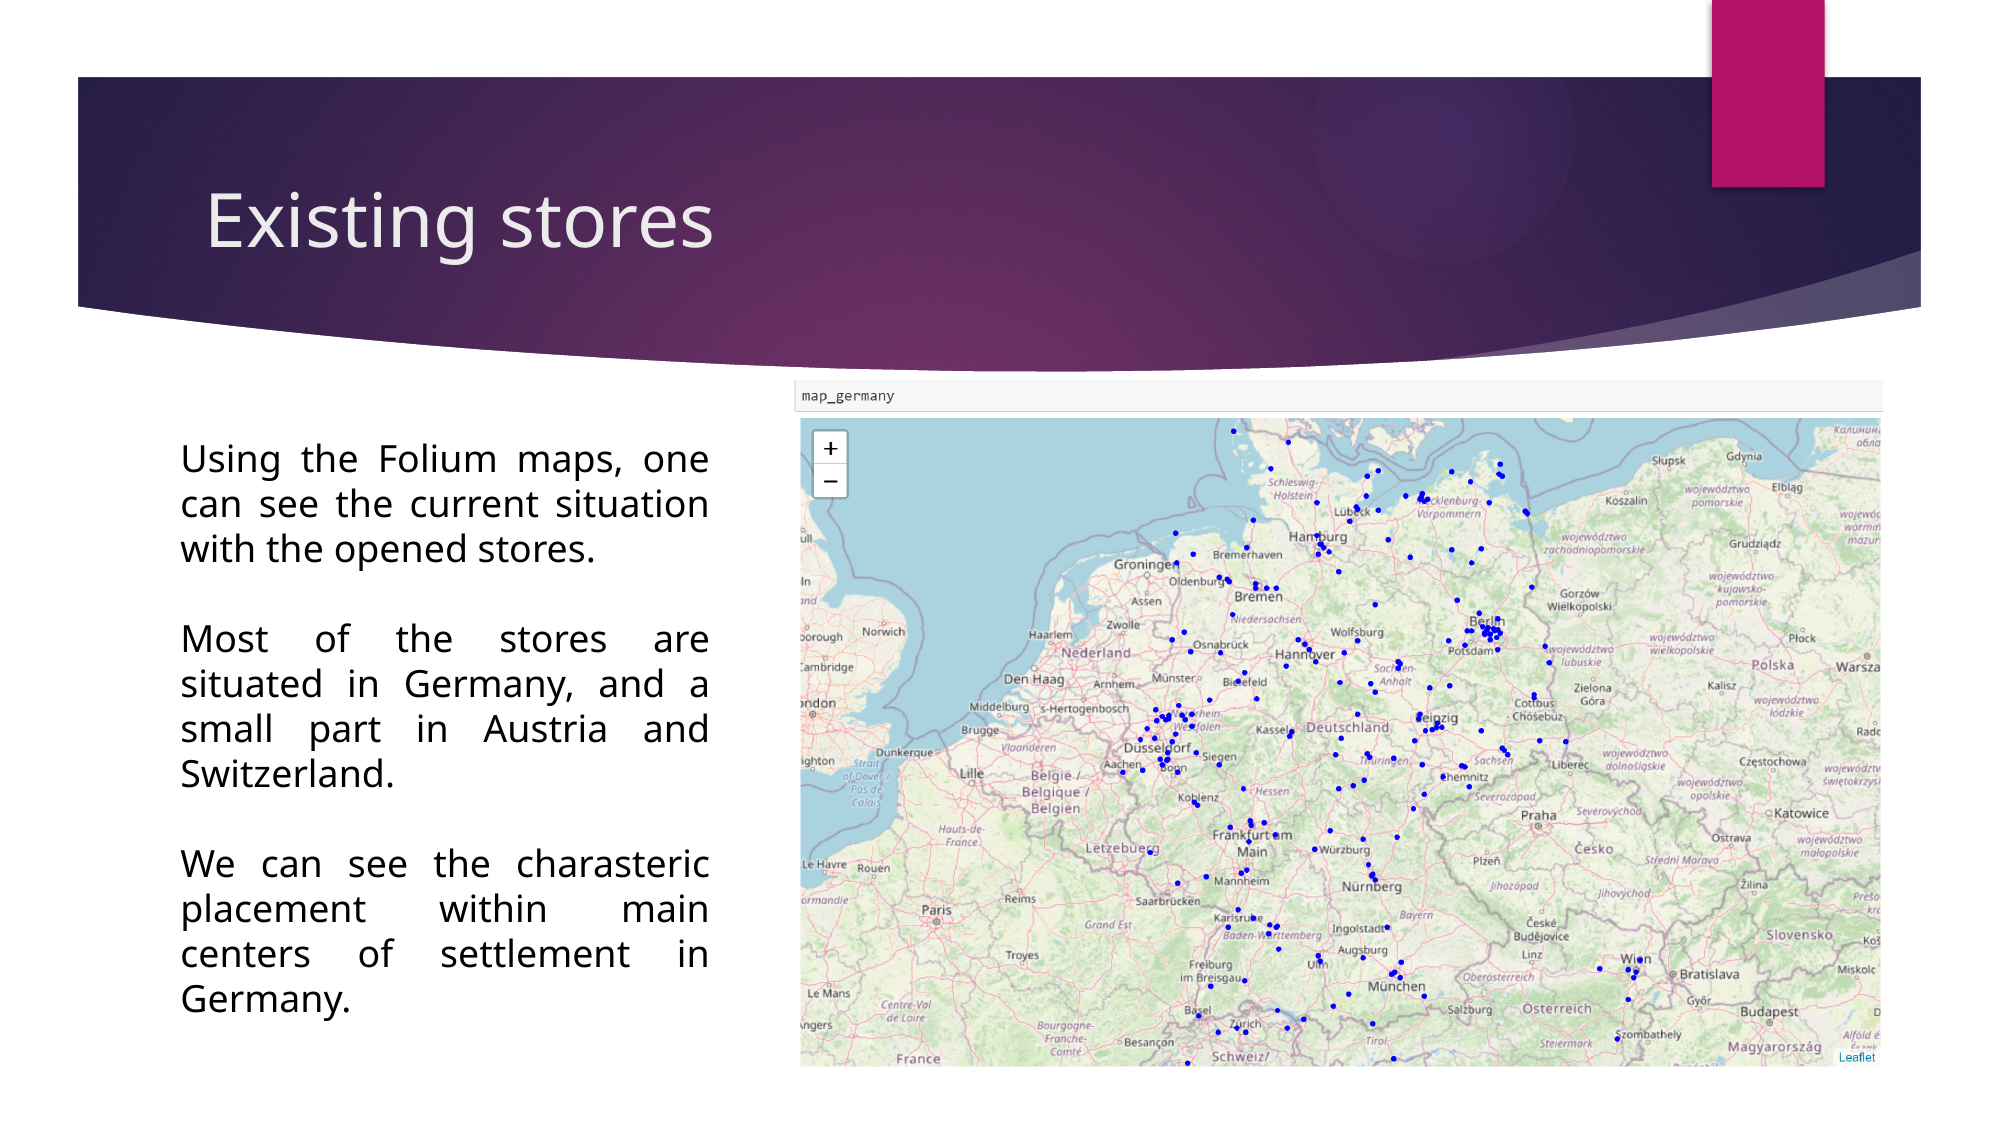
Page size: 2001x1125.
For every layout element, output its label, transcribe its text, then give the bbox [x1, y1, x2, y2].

text_box Using the Folium maps, one can see the current situation with the opened stores. Most of the stores are situated in Germany, and a small part in Austria and Switzerland. We can see the charasteric placement within main centers of settlement in Germany. [165, 427, 726, 1028]
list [791, 380, 1883, 1071]
title Existing stores [189, 159, 1627, 276]
